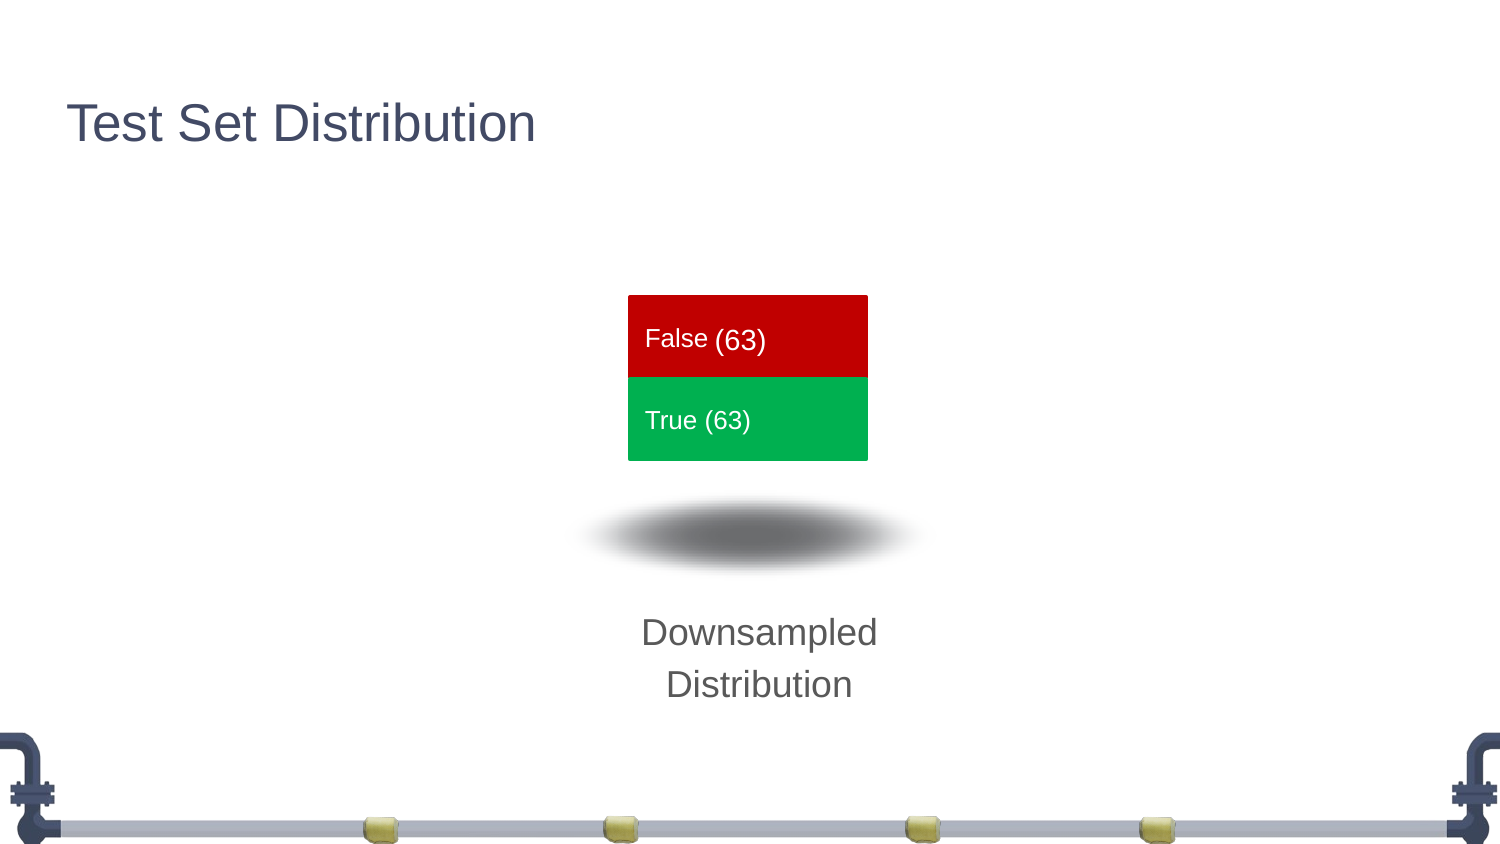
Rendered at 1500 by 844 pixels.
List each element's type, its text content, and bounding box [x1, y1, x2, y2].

text_box (63) [667, 314, 814, 364]
picture [553, 489, 947, 588]
title Test Set Distribution [51, 72, 1449, 167]
text_box False [628, 295, 868, 377]
picture [0, 695, 1500, 844]
text_box True (63) [628, 377, 868, 461]
list Downsampled Distribution [568, 586, 932, 667]
